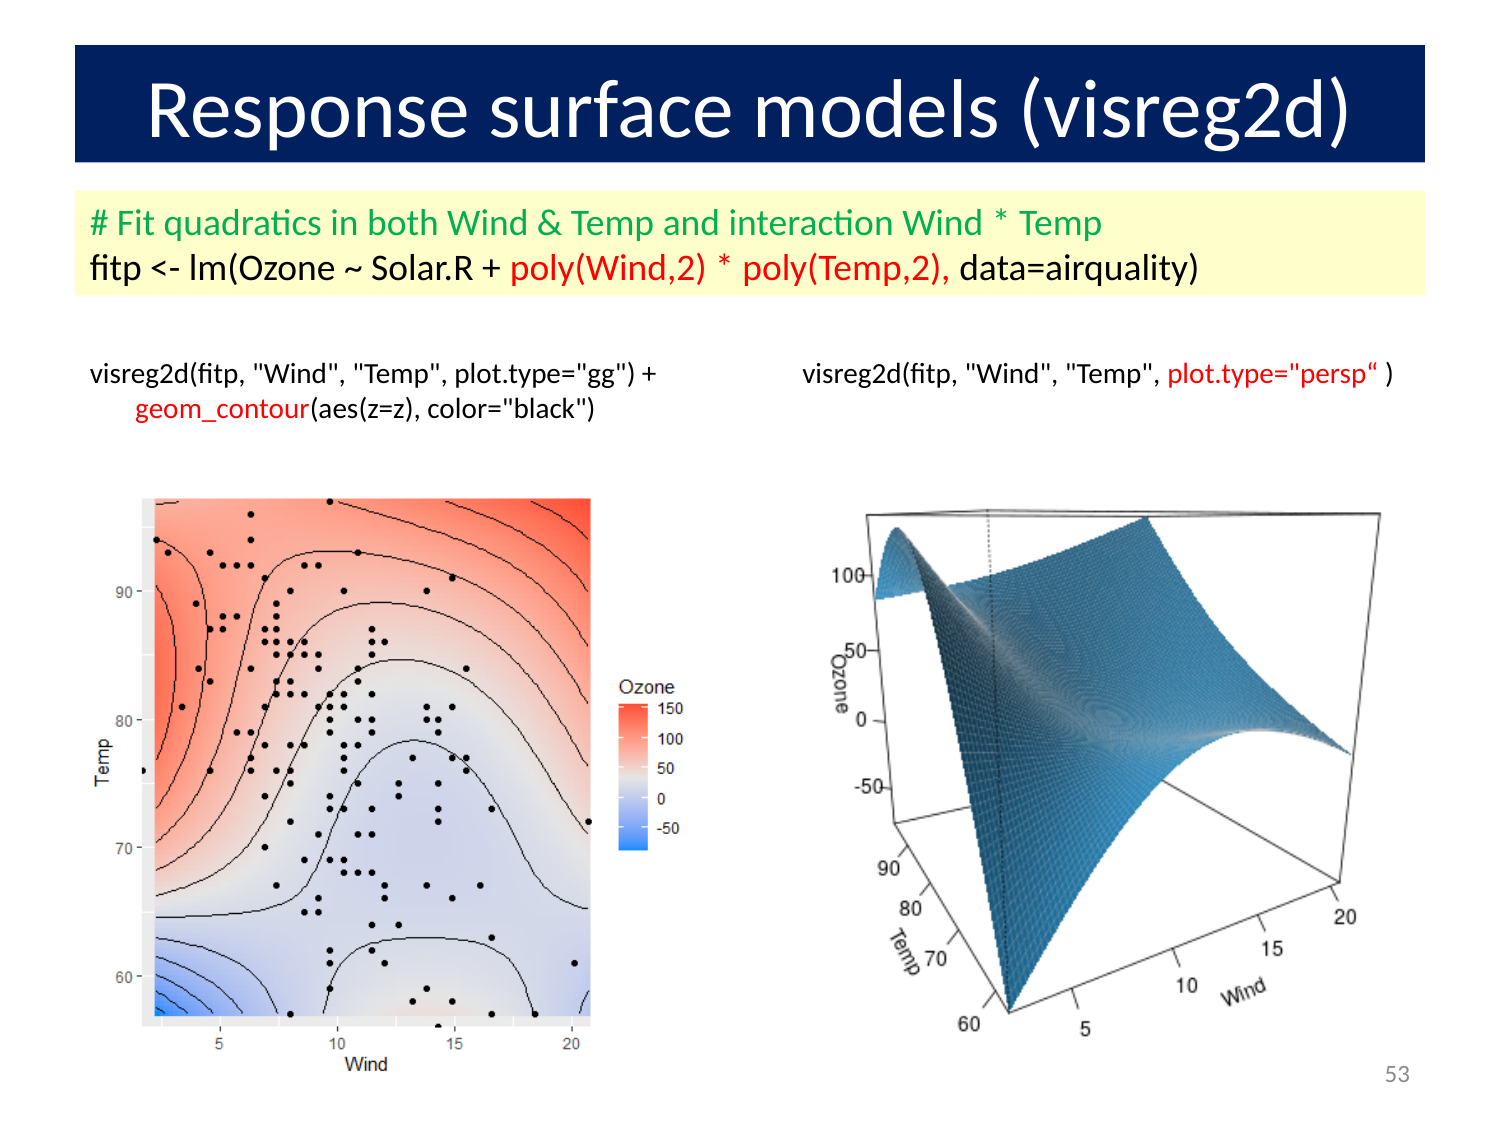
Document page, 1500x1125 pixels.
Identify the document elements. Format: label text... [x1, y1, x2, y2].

picture [86, 491, 699, 1081]
text_box # Fit quadratics in both Wind & Temp and interaction Wind * Temp fitp <- lm(Ozone ~ Solar.R + poly(Wind,2) * poly(Temp,2), data=airquality) [74, 190, 1425, 296]
picture [820, 491, 1404, 1060]
title Response surface models (visreg2d) [75, 45, 1425, 163]
slide_number 53 [1074, 1042, 1425, 1103]
text_box visreg2d(fitp, "Wind", "Temp", plot.type="gg") + geom_contour(aes(z=z), color="black") [75, 346, 713, 432]
text_box visreg2d(fitp, "Wind", "Temp", plot.type="persp“ ) [787, 347, 1425, 398]
